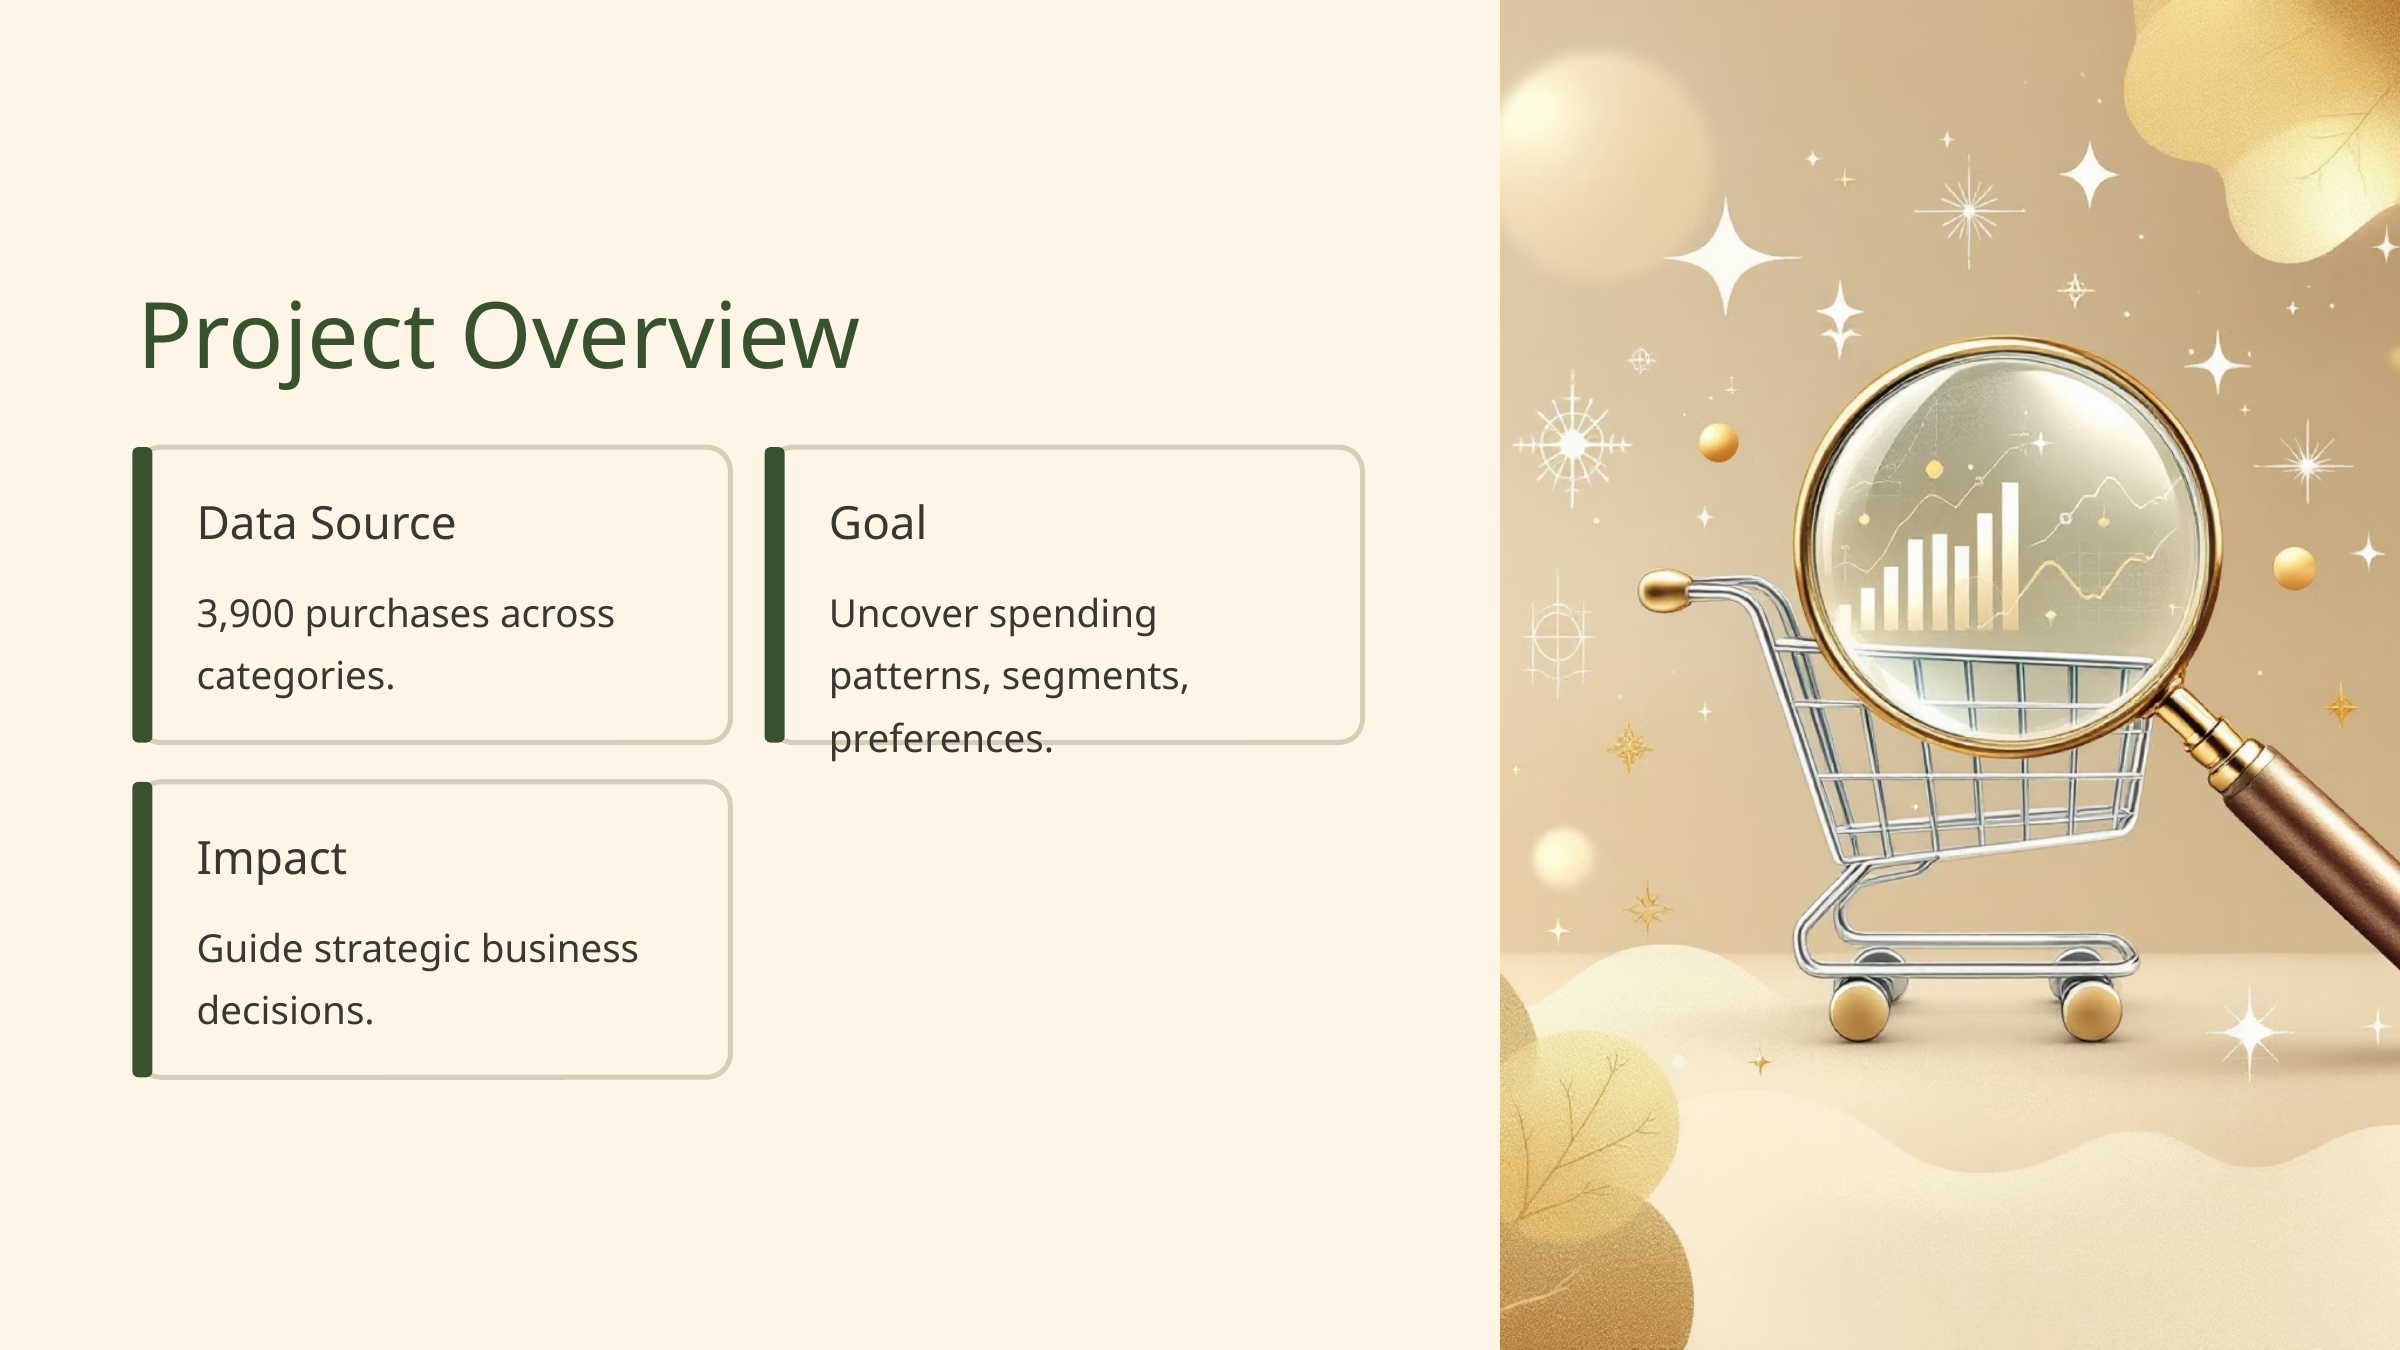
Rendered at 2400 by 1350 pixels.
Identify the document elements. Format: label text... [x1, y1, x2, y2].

text_box Guide strategic business decisions. [196, 907, 686, 1033]
text_box [132, 447, 153, 743]
text_box [152, 447, 731, 743]
text_box [764, 447, 785, 743]
text_box Goal [828, 491, 1291, 549]
text_box Data Source [196, 491, 659, 549]
text_box [151, 781, 731, 1078]
text_box Impact [196, 826, 659, 884]
text_box [784, 447, 1363, 743]
picture [1499, 0, 2400, 1350]
text_box [132, 781, 153, 1078]
text_box Uncover spending patterns, segments, preferences. [828, 572, 1319, 699]
text_box Project Overview [137, 272, 1062, 389]
text_box 3,900 purchases across categories. [196, 572, 686, 699]
